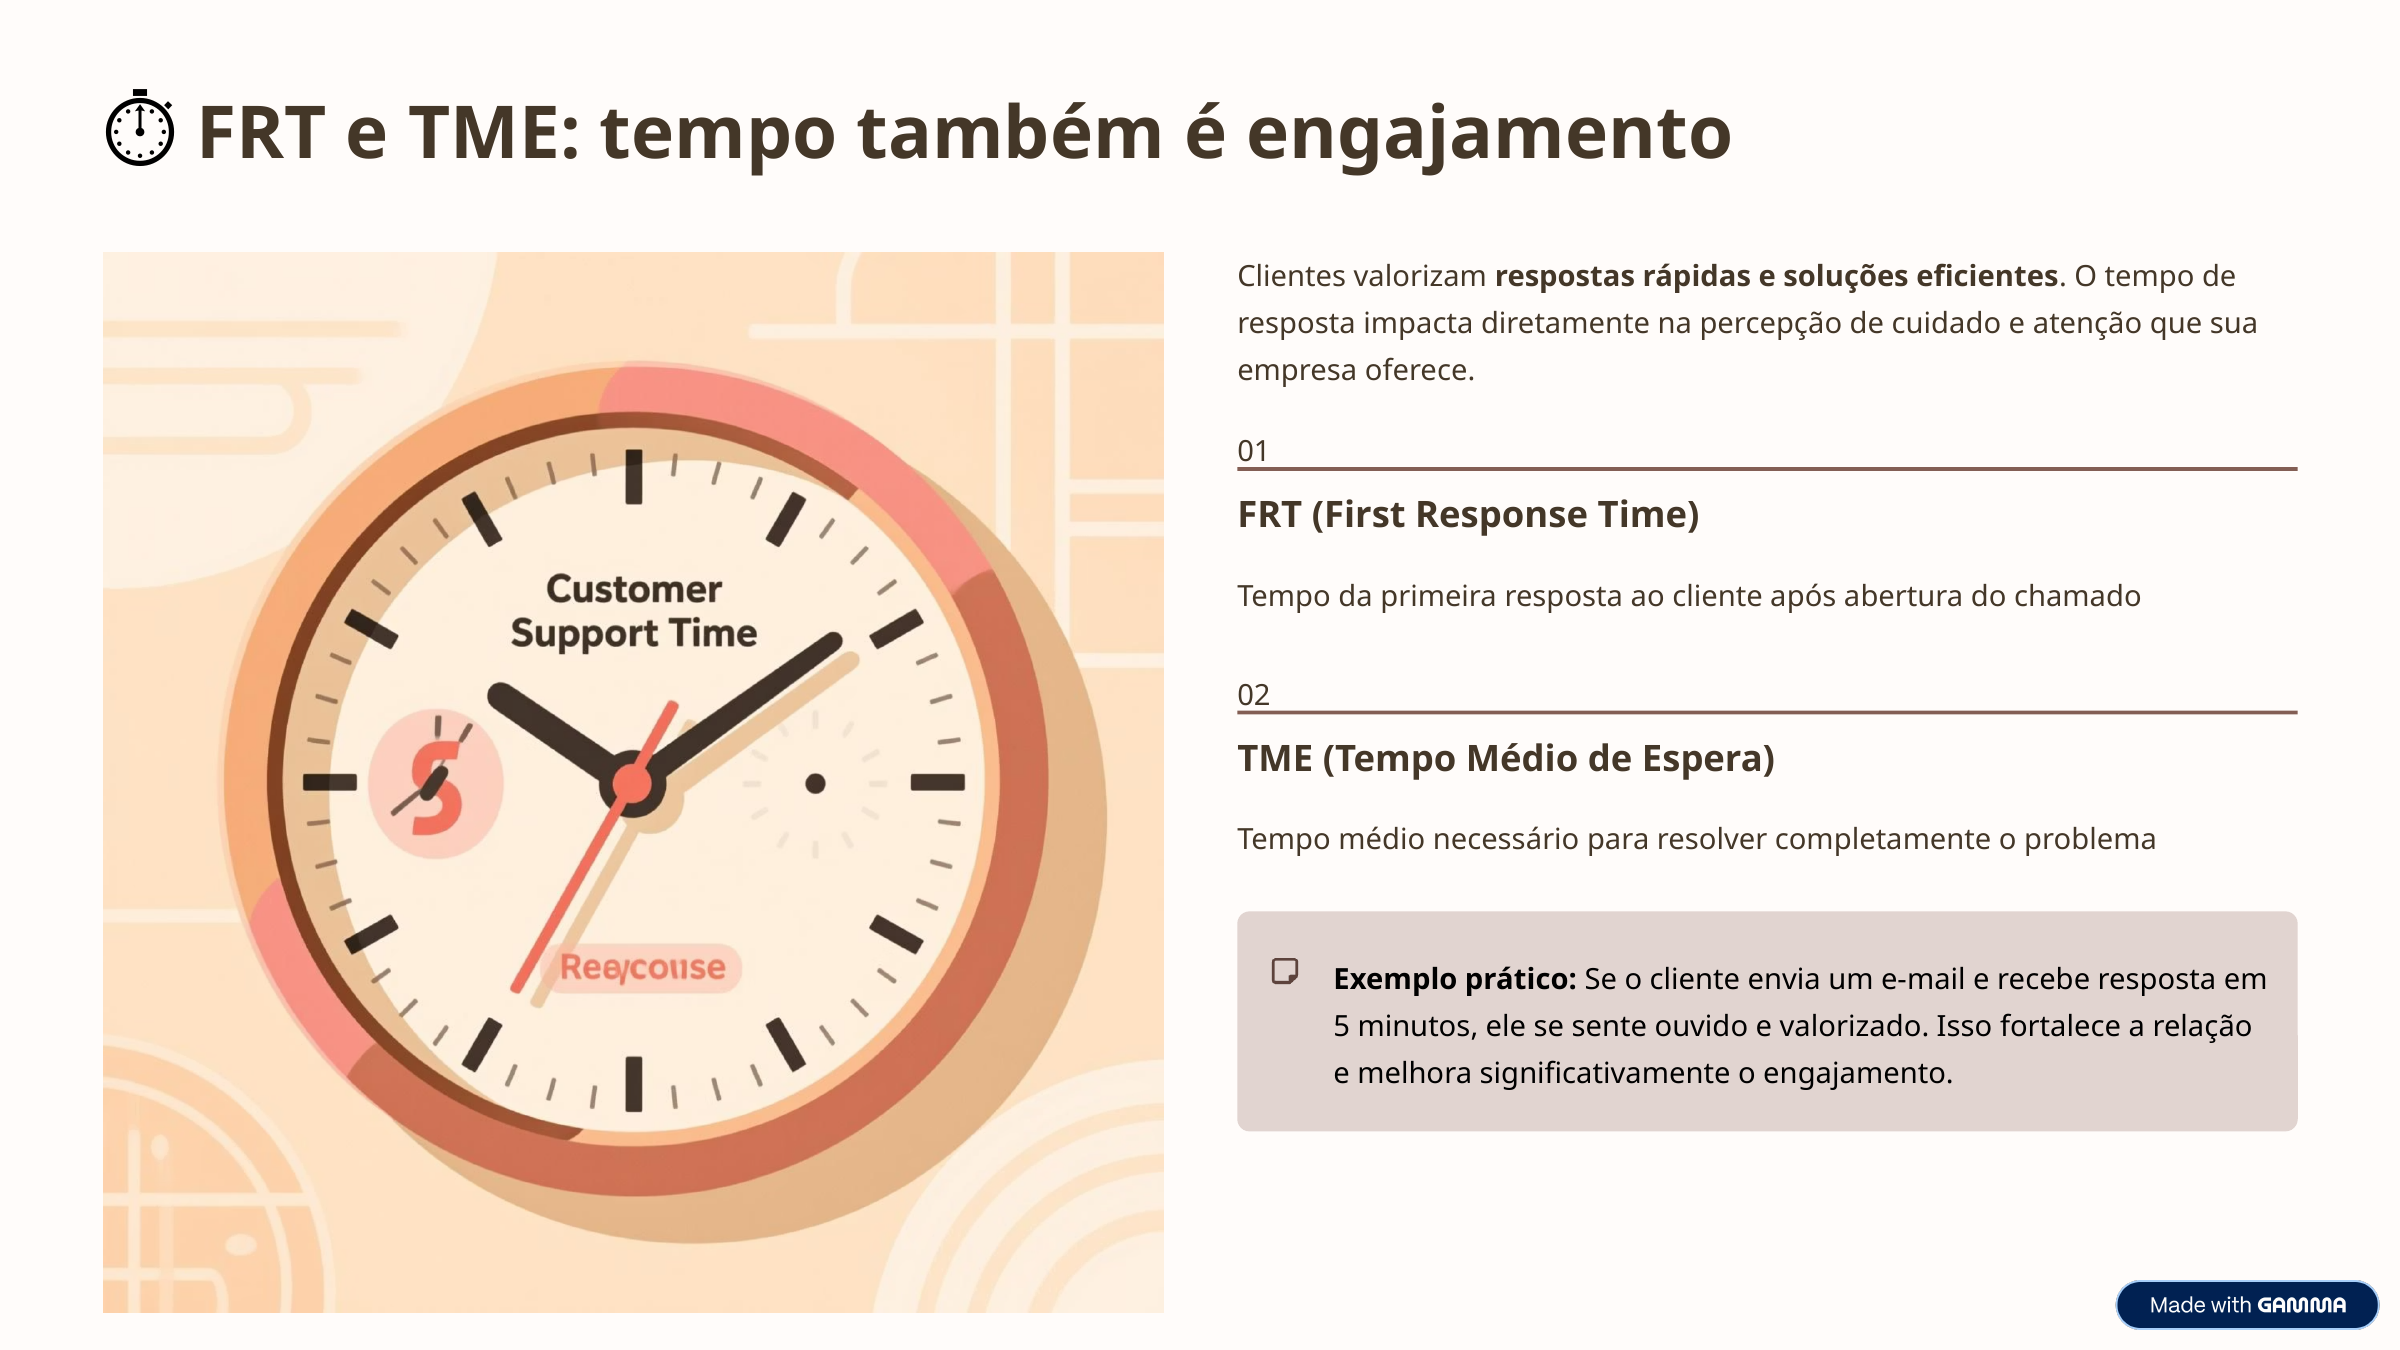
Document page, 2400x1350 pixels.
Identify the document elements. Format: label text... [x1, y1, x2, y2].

text_box FRT (First Response Time) [1237, 489, 1650, 536]
text_box Tempo da primeira resposta ao cliente após abertura do chamado [1237, 565, 2298, 613]
text_box 01 [1237, 420, 1267, 458]
text_box [1237, 710, 2298, 715]
text_box Exemplo prático: Se o cliente envia um e-mail e recebe resposta em 5 minutos, ele se sente ouvido e valorizado. Isso fortalece a relação e melhora significativamente o engajamento. [1333, 948, 2269, 1091]
text_box [1237, 467, 2298, 471]
text_box Clientes valorizam respostas rápidas e soluções eficientes. O tempo de resposta impacta diretamente na percepção de cuidado e atenção que sua empresa oferece. [1237, 245, 2298, 388]
text_box Tempo médio necessário para resolver completamente o problema [1237, 808, 2298, 856]
picture [2106, 1271, 2389, 1339]
picture [1266, 956, 1304, 986]
text_box [1237, 911, 2298, 1132]
picture [103, 252, 1164, 1313]
text_box ⏱️ FRT e TME: tempo também é engajamento [103, 81, 1534, 175]
text_box 02 [1237, 664, 1267, 702]
text_box TME (Tempo Médio de Espera) [1237, 732, 1721, 780]
